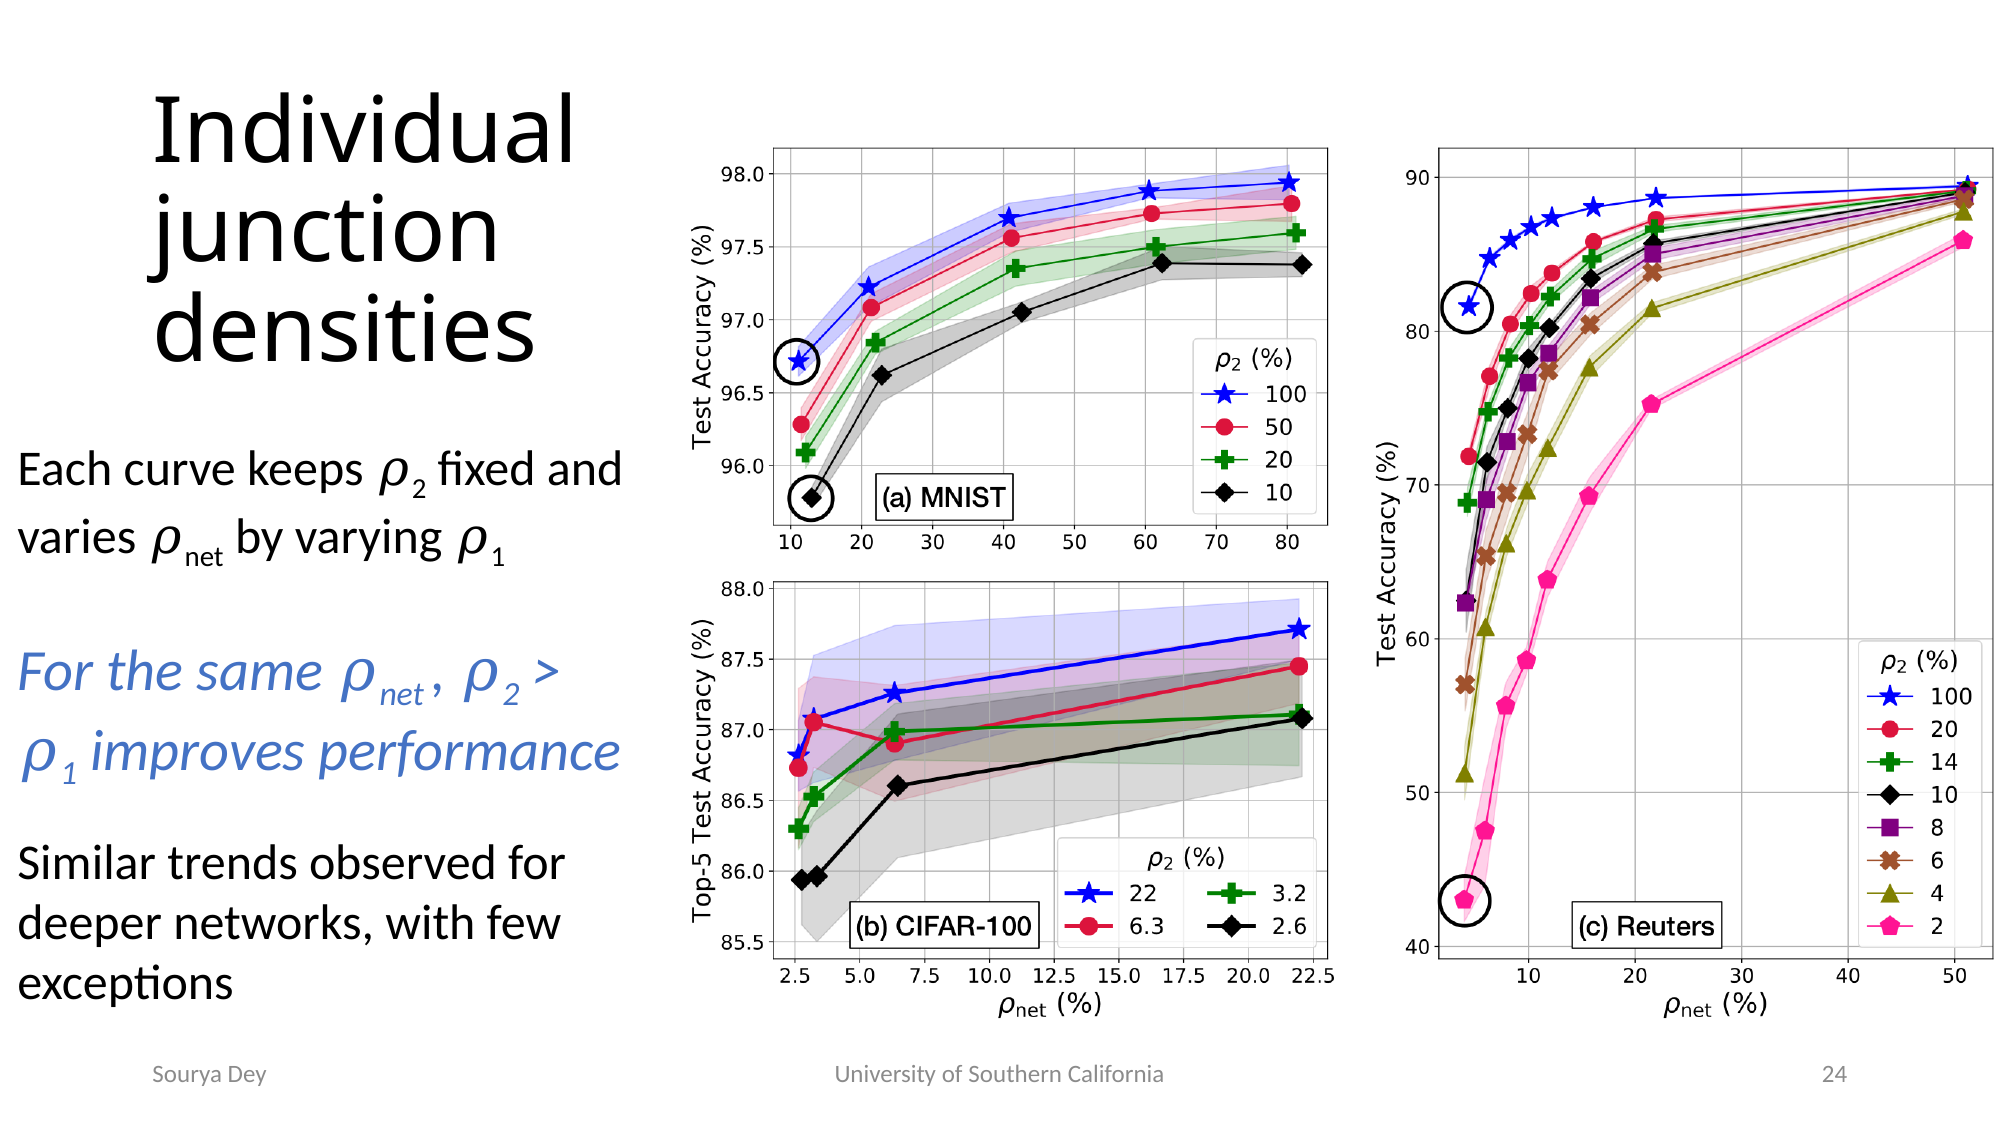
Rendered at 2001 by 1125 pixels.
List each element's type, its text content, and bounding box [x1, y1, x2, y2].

footer University of Southern California [662, 1042, 1338, 1103]
text_box Similar trends observed for deeper networks, with few exceptions [2, 822, 641, 1017]
text_box Each curve keeps 𝜌2 fixed and varies 𝜌net by varying 𝜌1 For the same 𝜌net , 𝜌2 > 𝜌1 improves performance [2, 428, 641, 799]
title Individual junction densities [137, 31, 715, 434]
picture [690, 143, 1998, 1020]
slide_number 24 [1412, 1042, 1863, 1103]
slide_number Sourya Dey [137, 1042, 588, 1103]
